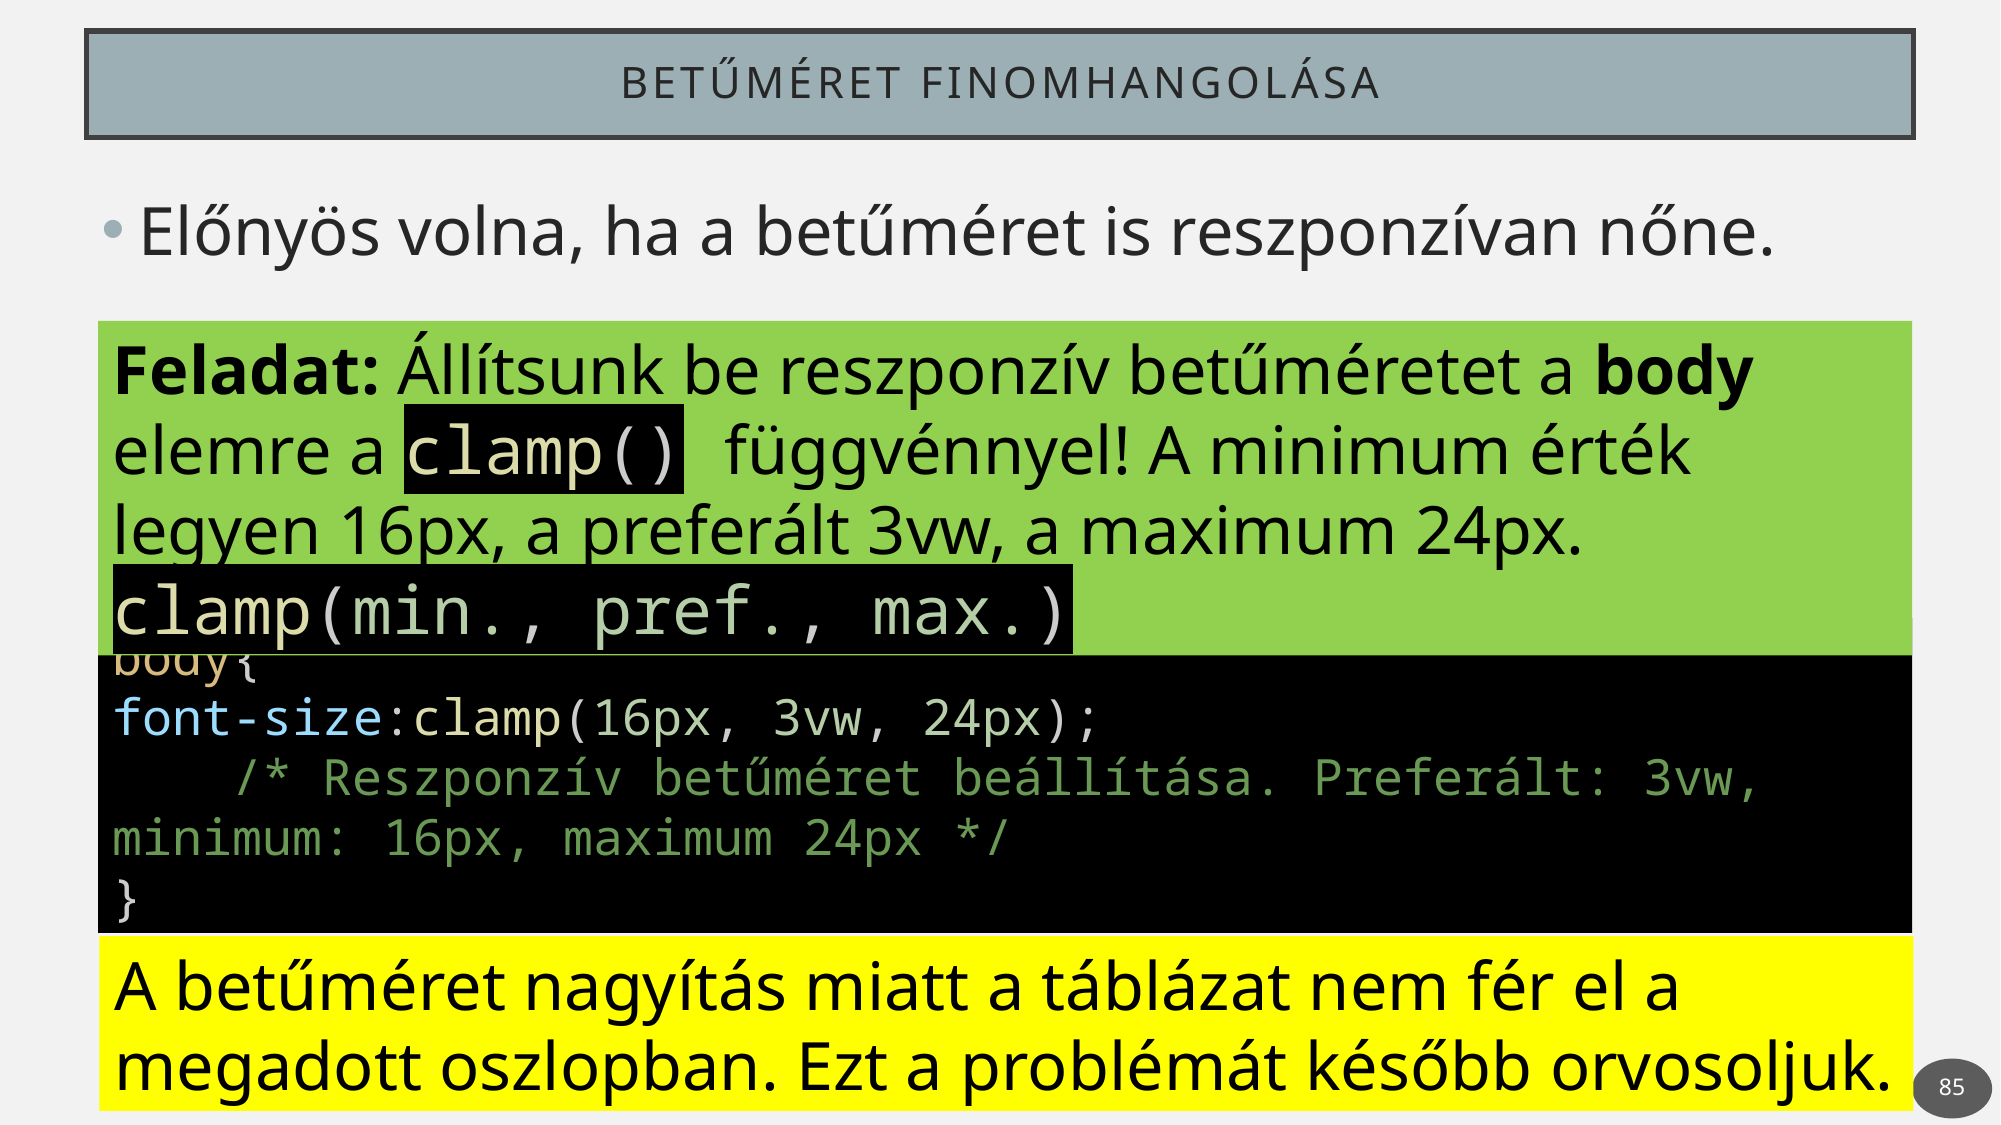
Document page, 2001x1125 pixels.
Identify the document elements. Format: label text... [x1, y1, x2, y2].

text_box A betűméret nagyítás miatt a táblázat nem fér el a megadott oszlopban. Ezt a problémát később orvosoljuk. [99, 936, 1914, 1111]
text_box Feladat: Állítsunk be reszponzív betűméretet a body elemre a clamp() függvénnyel! A minimum érték legyen 16px, a preferált 3vw, a maximum 24px. clamp(min., pref., max.) [98, 320, 1913, 656]
title Betűméret finomhangolása [84, 28, 1916, 140]
list Előnyös volna, ha a betűméret is reszponzívan nőne. [86, 181, 1914, 318]
text_box body{ font-size:clamp(16px, 3vw, 24px); /* Reszponzív betűméret beállítása. Preferált: 3vw, minimum: 16px, maximum 24px */ } [98, 656, 1913, 933]
slide_number 85 [1914, 1058, 1993, 1119]
